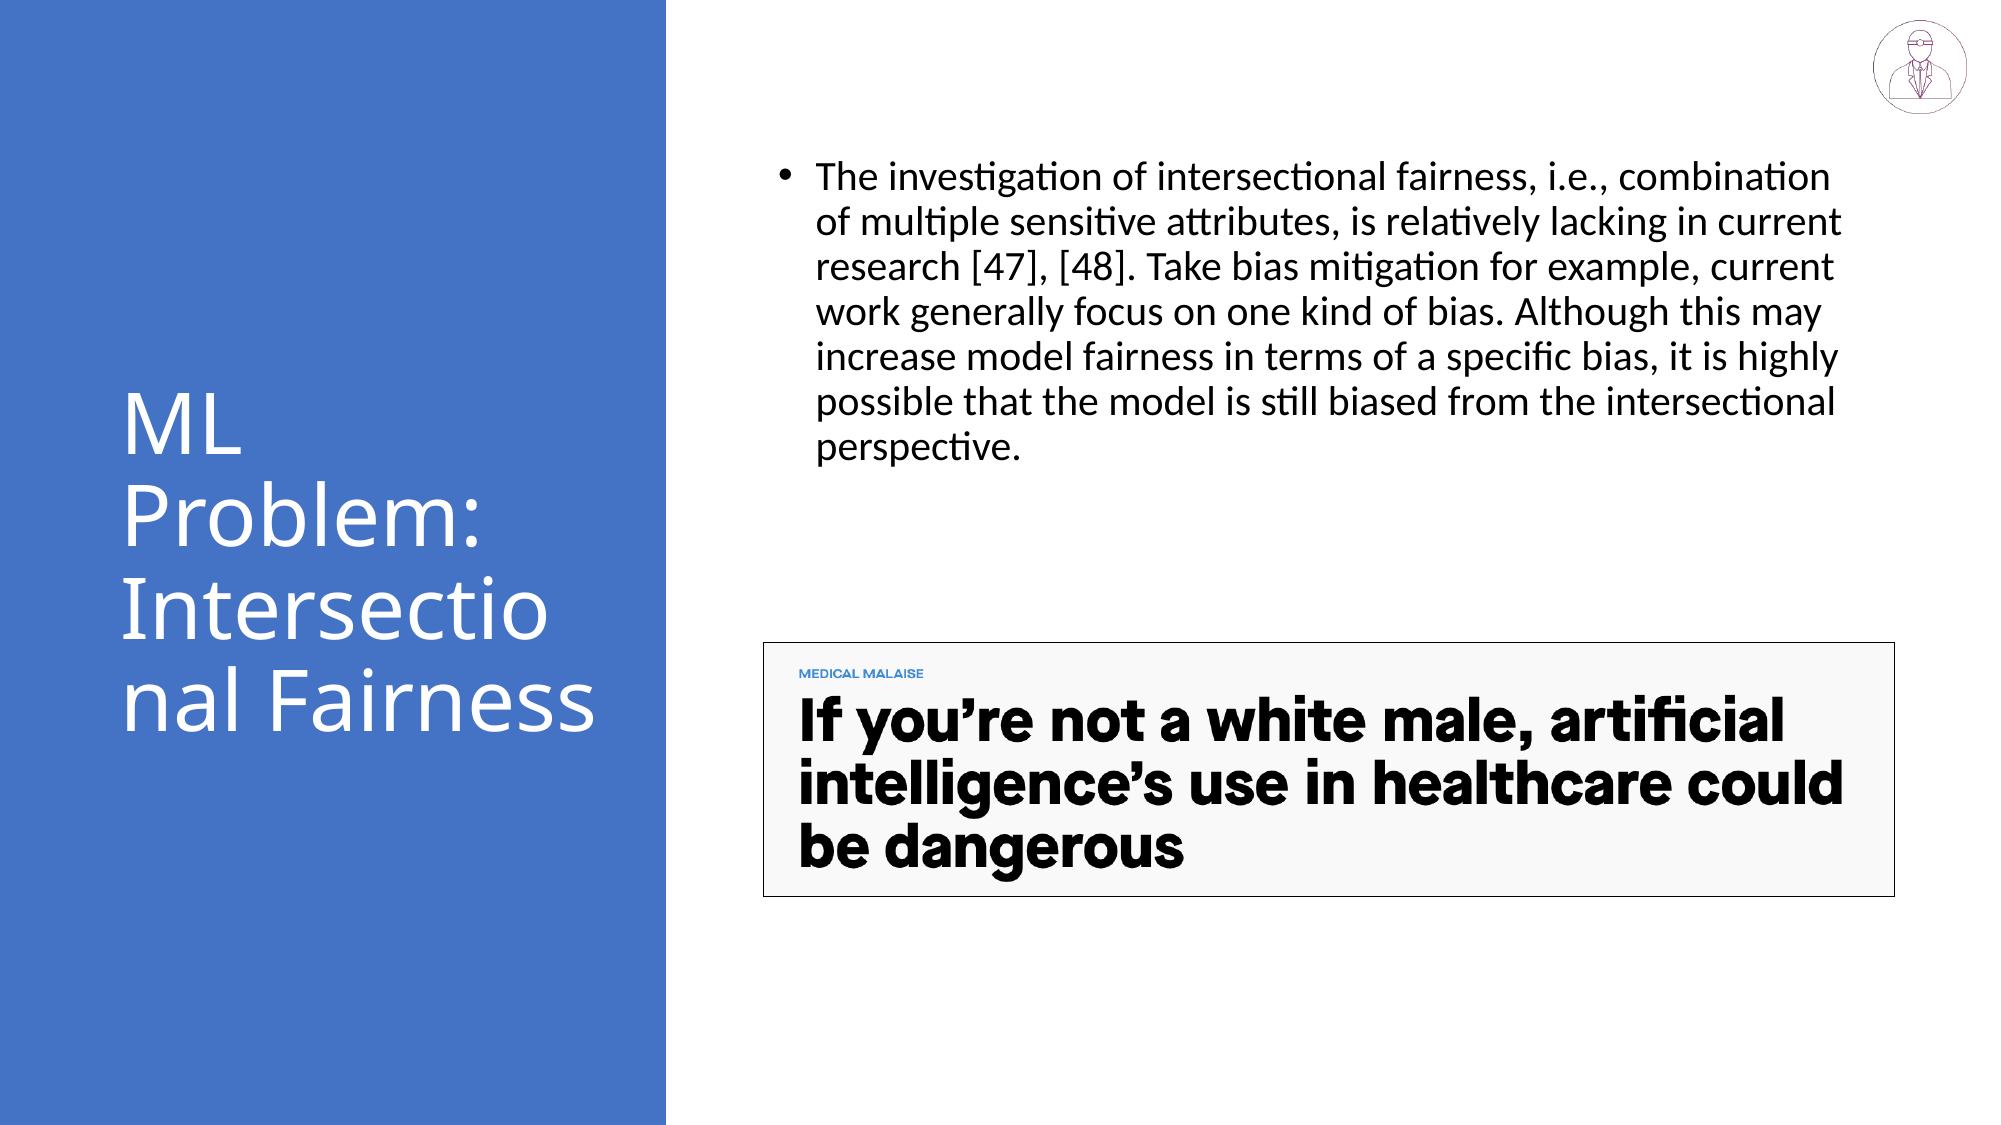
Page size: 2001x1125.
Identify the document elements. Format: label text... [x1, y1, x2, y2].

list The investigation of intersectional fairness, i.e., combination of multiple sensitive attributes, is relatively lacking in current research [47], [48]. Take bias mitigation for example, current work generally focus on one kind of bias. Although this may increase model fairness in terms of a specific bias, it is highly possible that the model is still biased from the intersectional perspective. [763, 141, 1887, 549]
picture [763, 642, 1895, 897]
title ML Problem: Intersectional Fairness [105, 104, 614, 1026]
picture [1873, 20, 1967, 114]
text_box [0, 0, 667, 1125]
